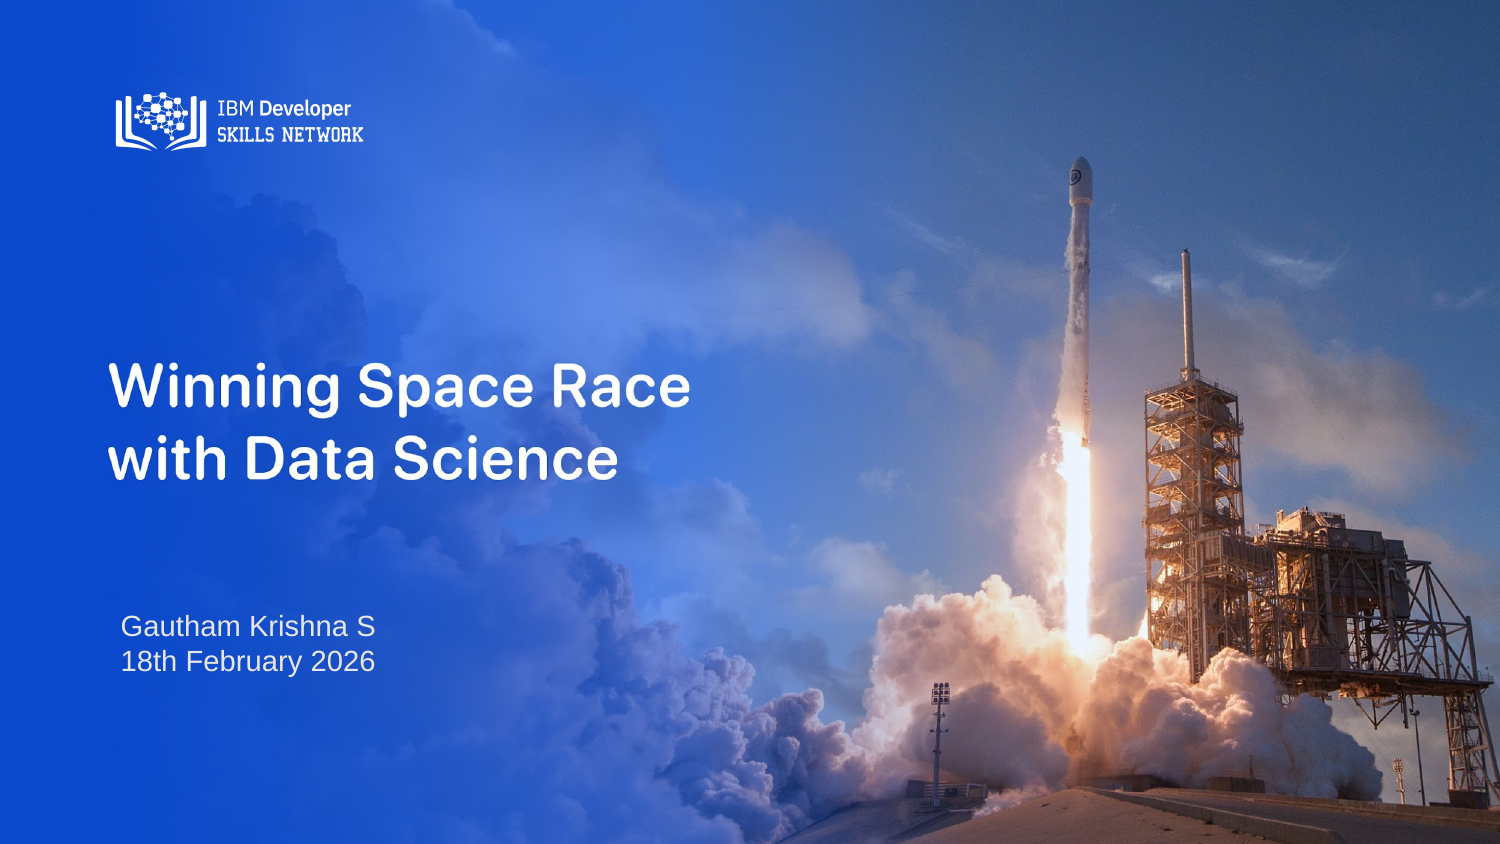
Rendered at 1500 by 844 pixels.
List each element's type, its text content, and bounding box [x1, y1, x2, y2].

picture [0, 0, 1500, 844]
text_box Gautham Krishna S 18th February 2026 [109, 601, 419, 683]
